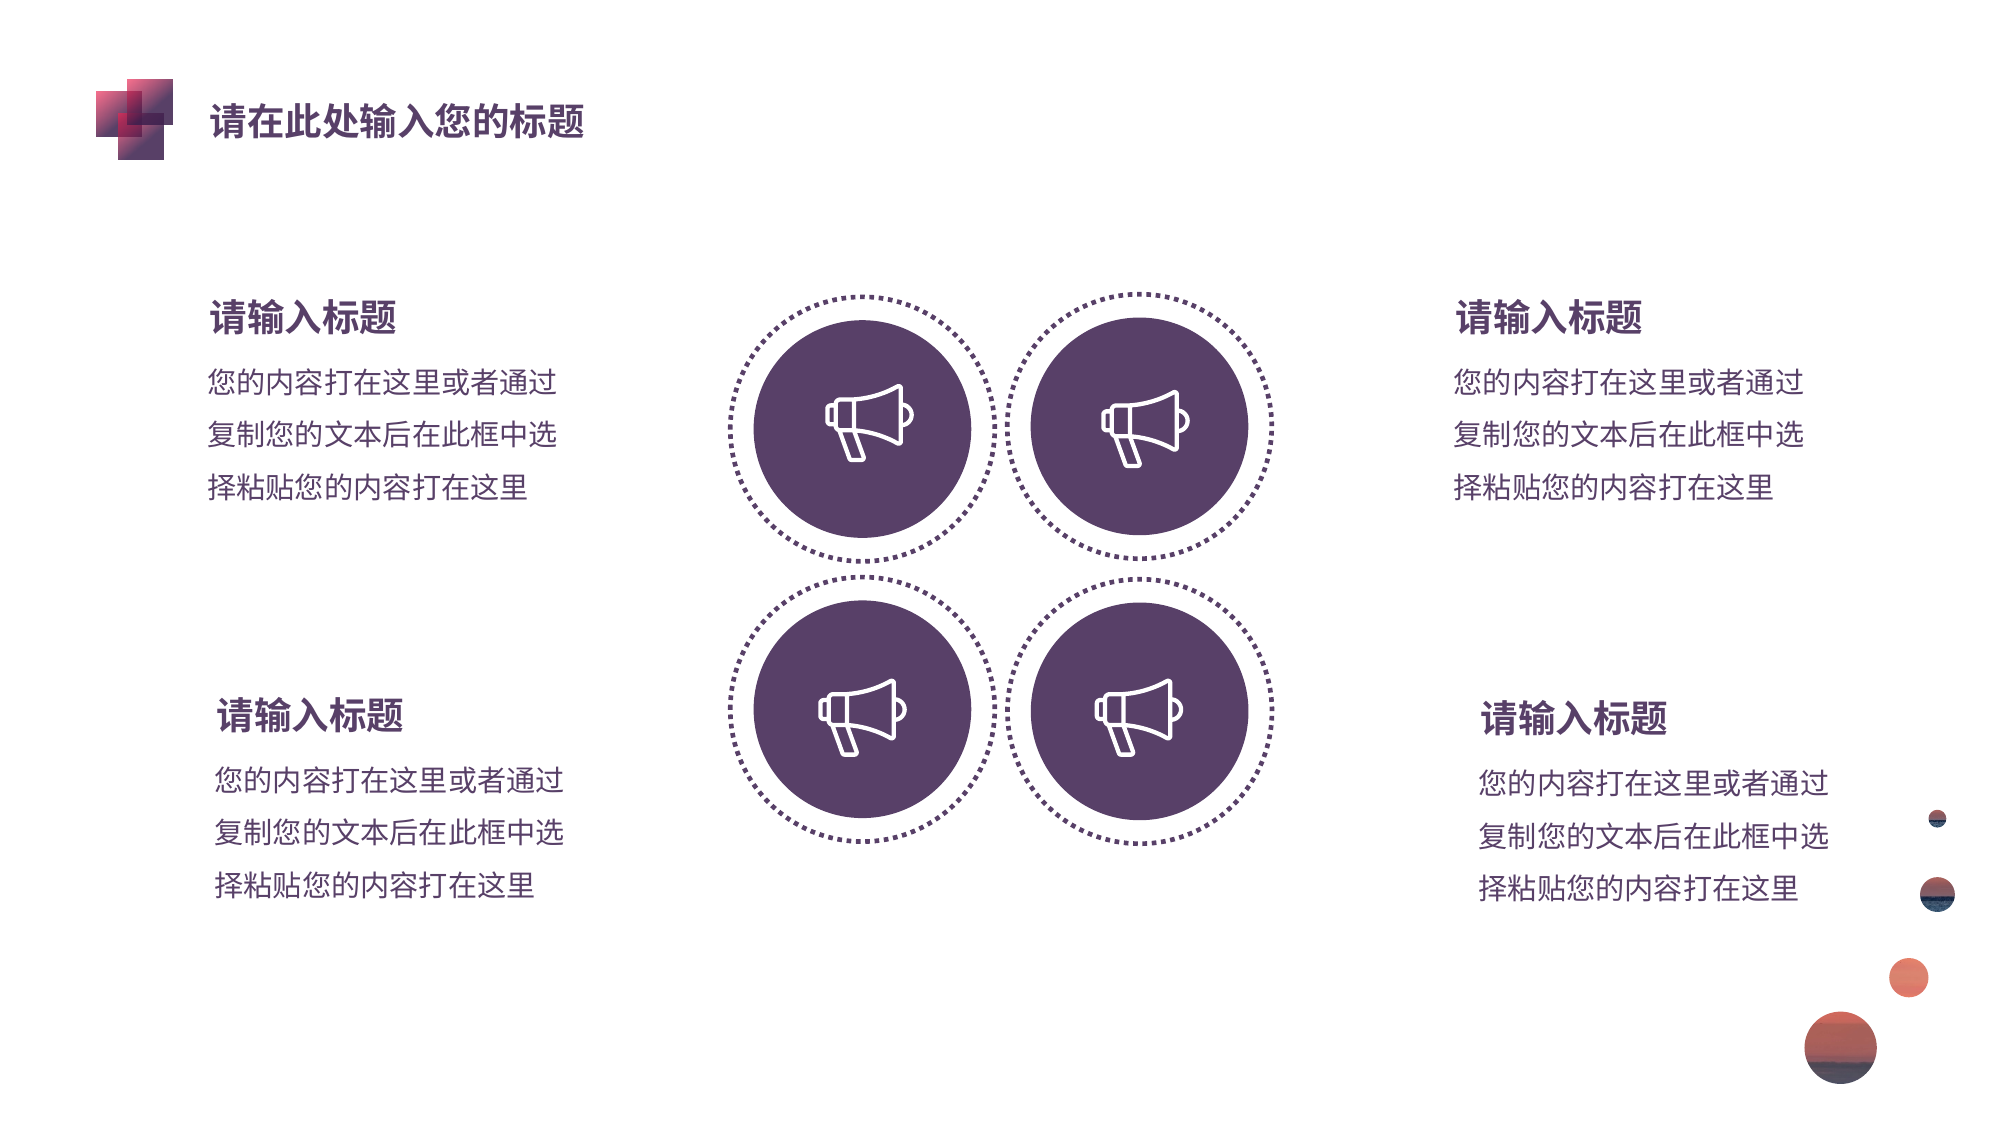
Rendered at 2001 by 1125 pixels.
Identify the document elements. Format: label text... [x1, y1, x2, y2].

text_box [1804, 809, 1955, 1084]
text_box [1466, 687, 1851, 901]
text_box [730, 294, 1272, 844]
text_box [194, 286, 579, 500]
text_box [1441, 286, 1826, 500]
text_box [201, 684, 586, 898]
text_box 请在此处输入您的标题 [194, 91, 649, 151]
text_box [96, 79, 173, 160]
